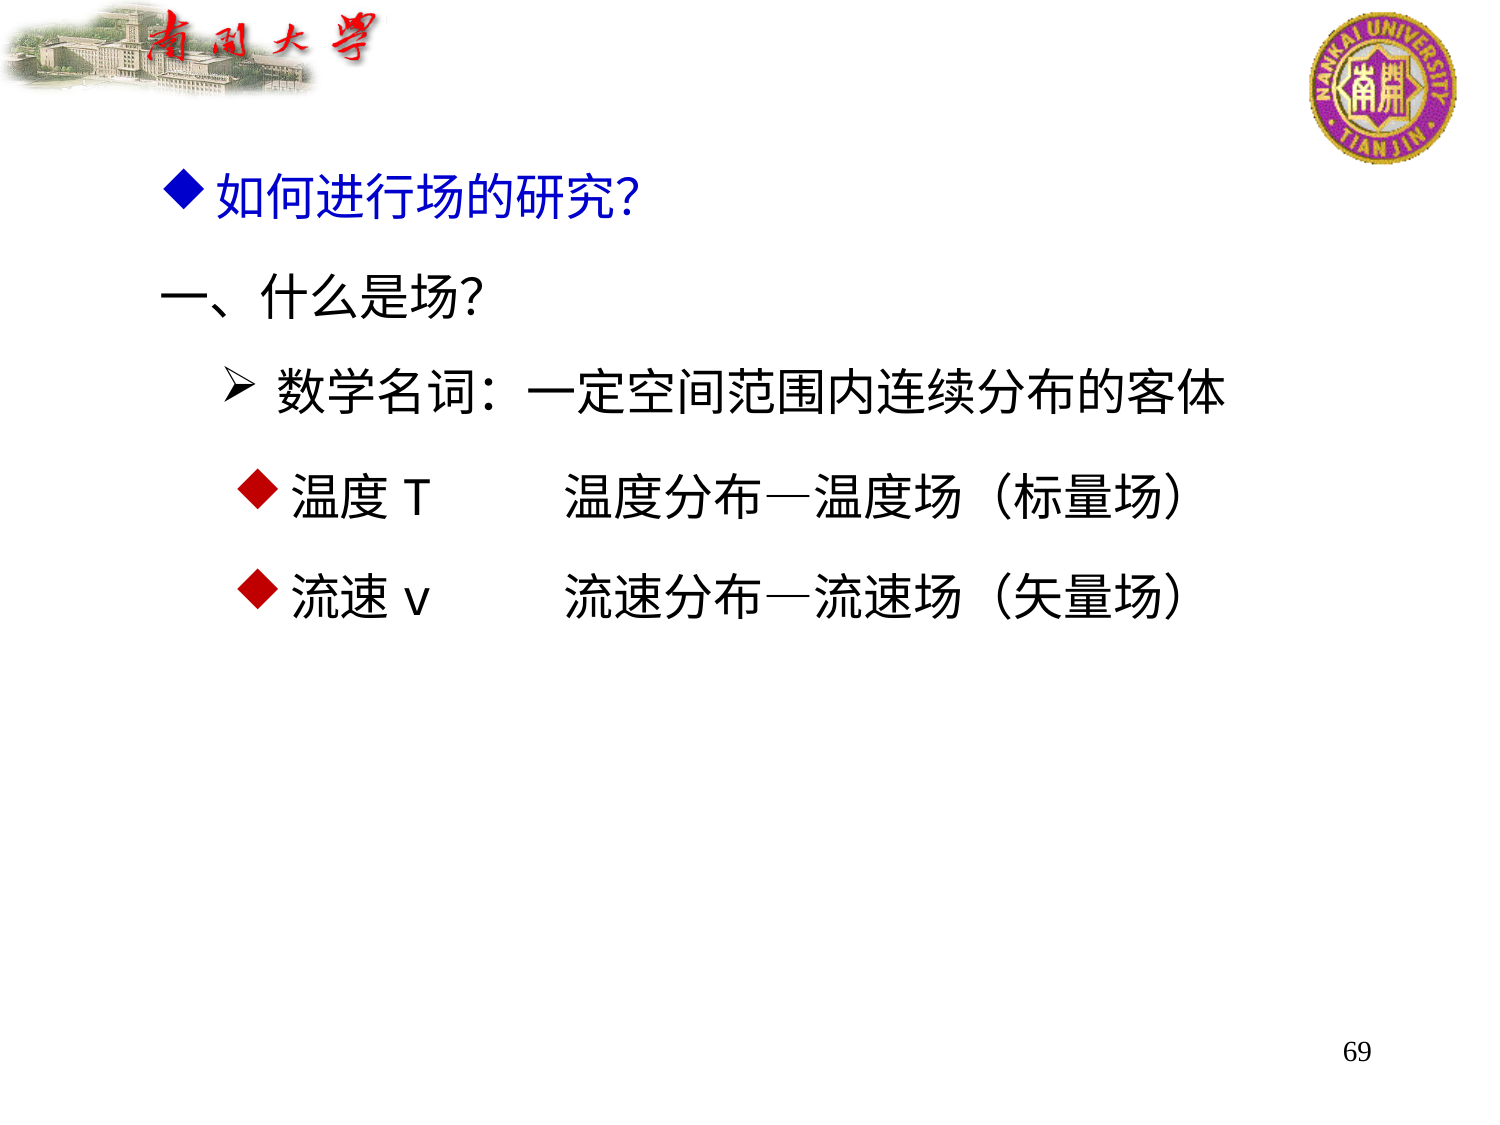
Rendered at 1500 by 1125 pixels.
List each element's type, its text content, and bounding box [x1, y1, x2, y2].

picture [0, 0, 388, 100]
text_box 温度T 温度分布—温度场（标量场） [219, 443, 1229, 533]
picture [1262, 0, 1500, 178]
text_box 如何进行场的研究？ 一、什么是场？ [144, 143, 681, 333]
text_box 数学名词：一定空间范围内连续分布的客体 [205, 338, 1242, 428]
text_box 流速v 流速分布—流速场（矢量场） [219, 543, 1229, 633]
slide_number 69 [1074, 1024, 1388, 1101]
